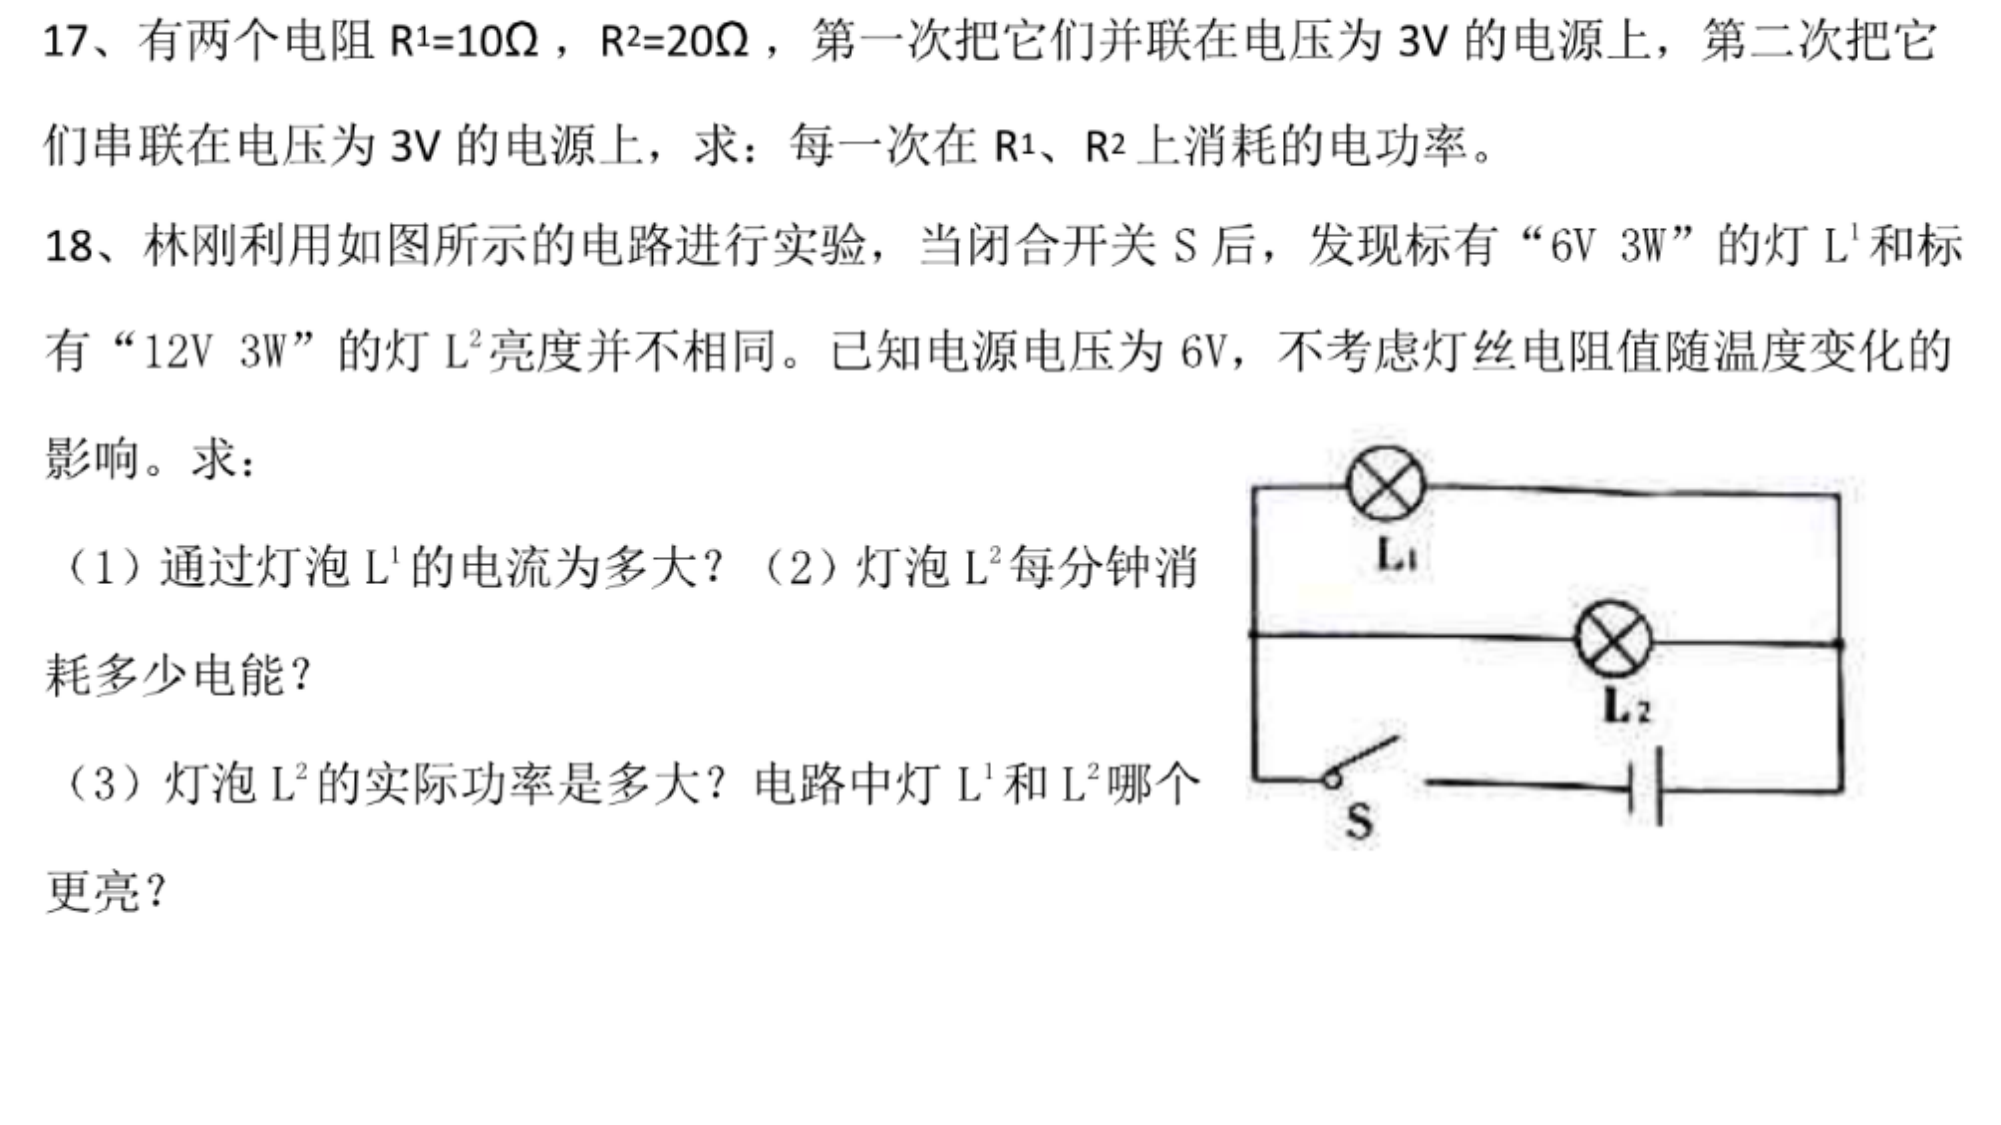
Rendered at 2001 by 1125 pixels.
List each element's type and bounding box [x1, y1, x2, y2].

picture [0, 0, 2000, 937]
